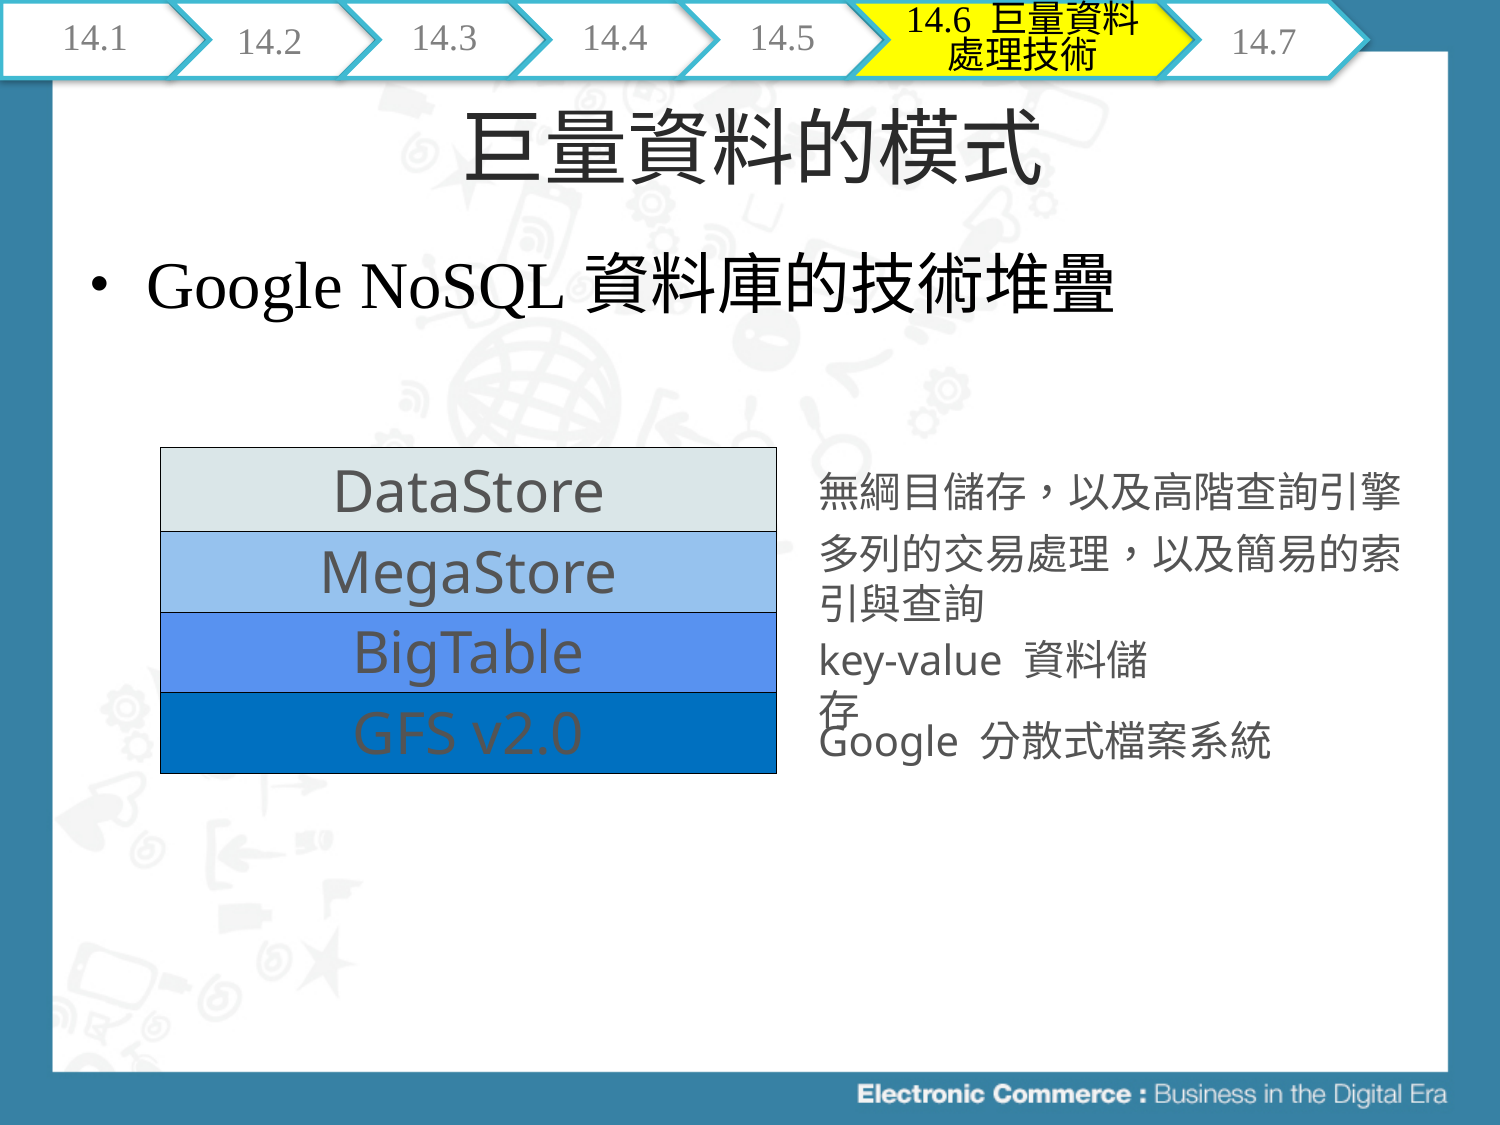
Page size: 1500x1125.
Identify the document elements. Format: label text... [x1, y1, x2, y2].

title 巨量資料的模式 [74, 88, 640, 246]
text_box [645, 0, 723, 445]
title 巨量資料的模式 [728, 58, 1425, 243]
list Google NoSQL資料庫的技術堆疊 [75, 243, 1436, 1071]
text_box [159, 446, 1436, 775]
picture [0, 0, 1500, 1125]
